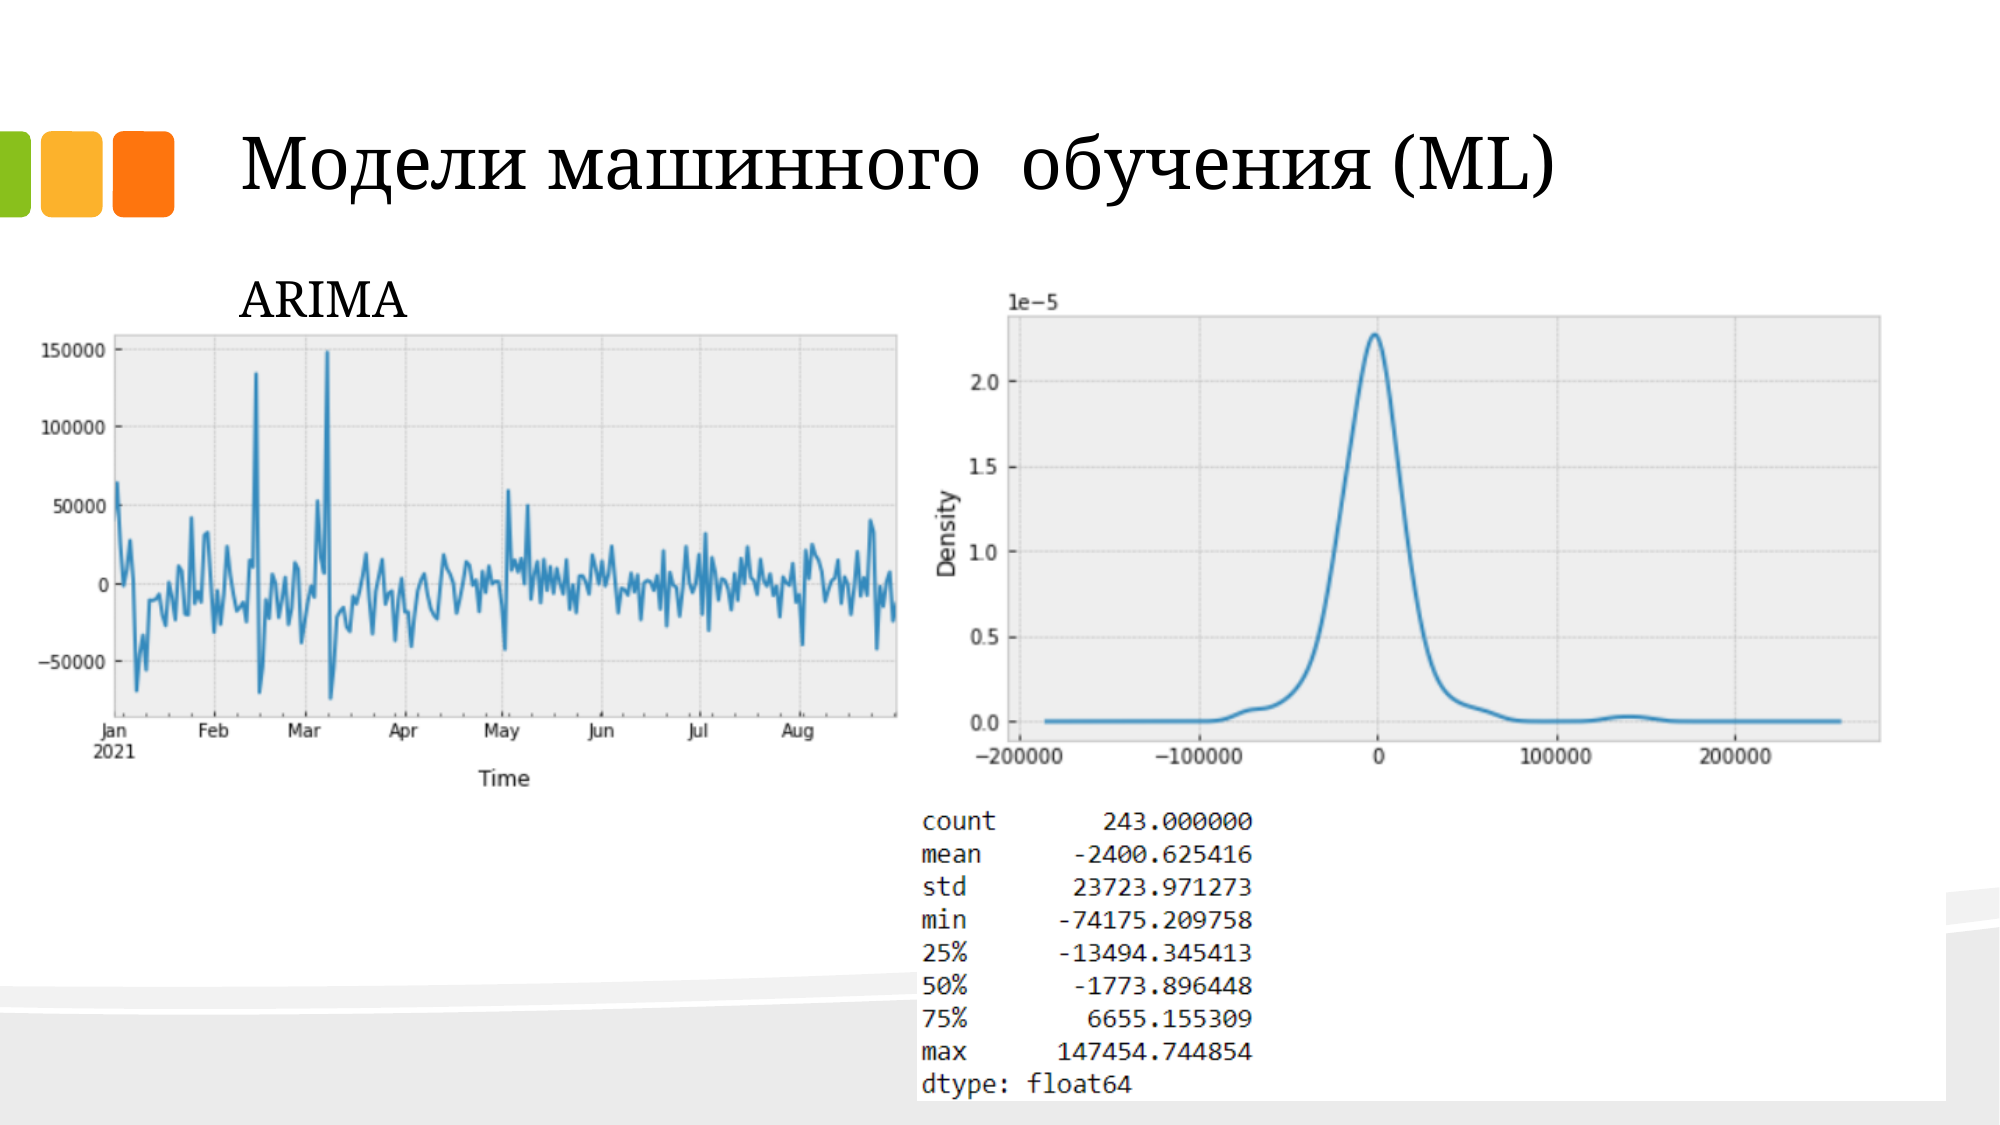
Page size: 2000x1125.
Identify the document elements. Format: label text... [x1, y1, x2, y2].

text_box ARIMA [219, 213, 1819, 319]
picture [1, 290, 1946, 1101]
title Модели машинного обучения (ML) [220, 90, 1820, 214]
